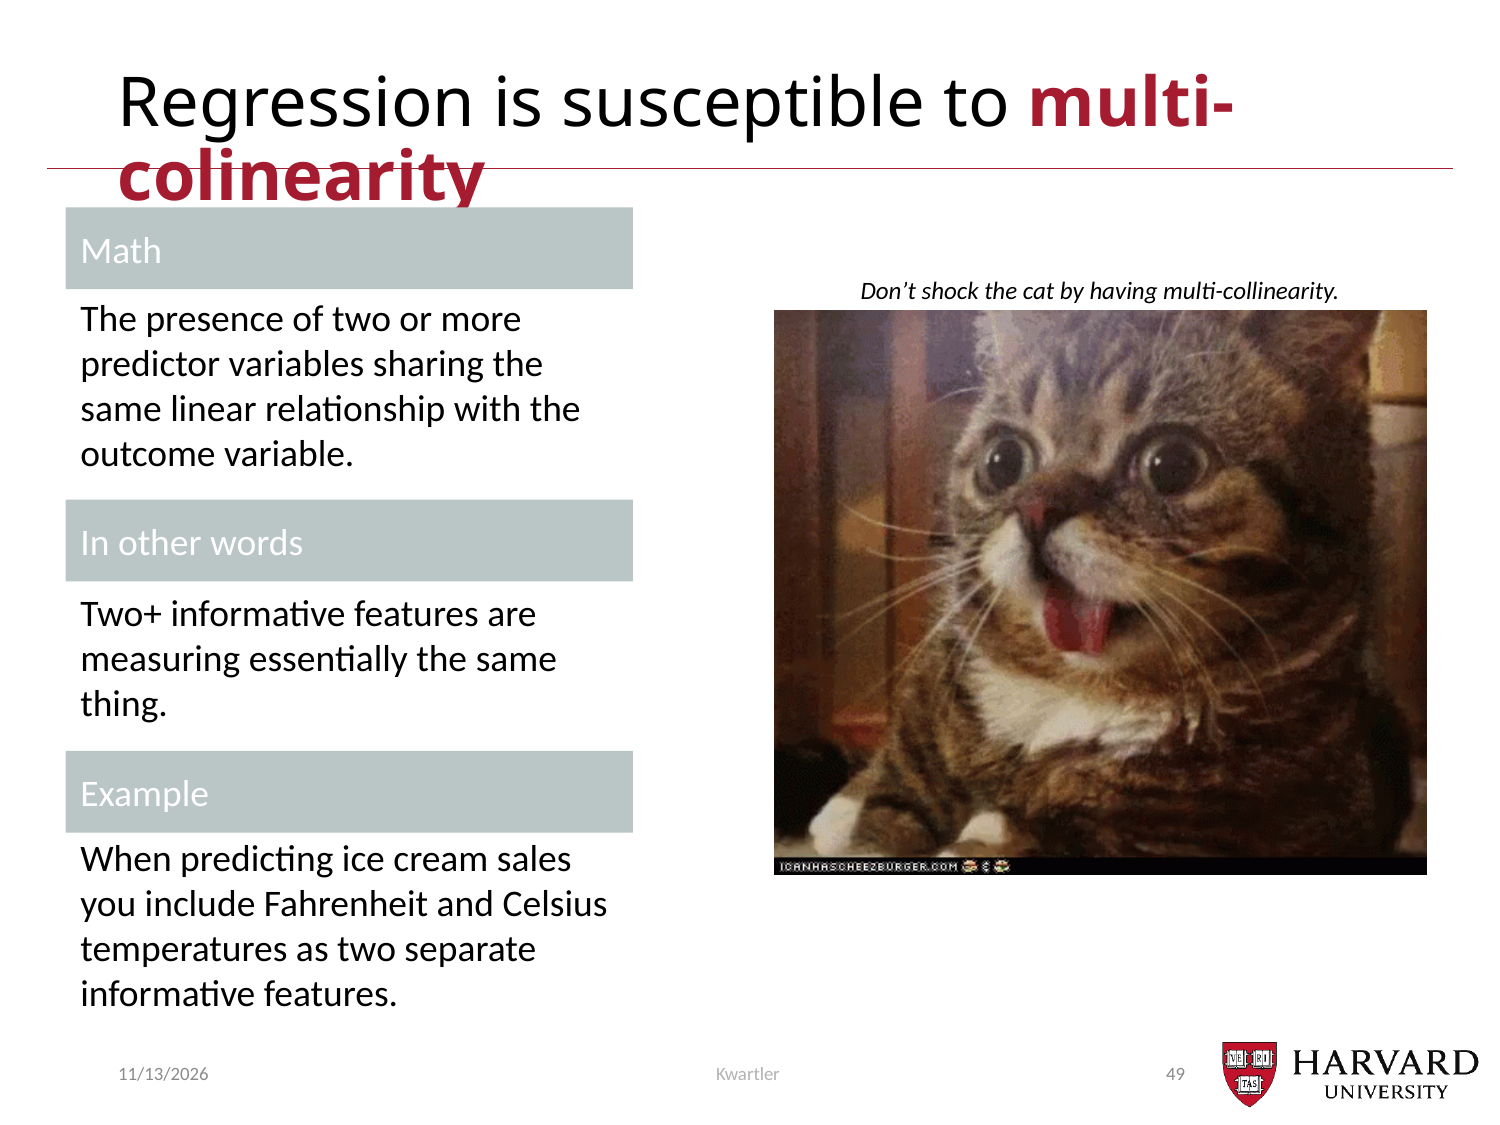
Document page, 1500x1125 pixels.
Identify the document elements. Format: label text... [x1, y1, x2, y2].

text_box Math [65, 206, 634, 290]
slide_number 49 [1059, 1042, 1200, 1103]
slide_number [103, 1042, 441, 1103]
text_box The presence of two or more predictor variables sharing the same linear relationship with the outcome variable. [65, 286, 633, 482]
picture [774, 310, 1427, 875]
text_box Example [65, 750, 634, 834]
footer Kwartler [496, 1042, 1004, 1103]
text_box When predicting ice cream sales you include Fahrenheit and Celsius temperatures as two separate informative features. [65, 826, 633, 1022]
text_box Don’t shock the cat by having multi-collinearity. [845, 267, 1356, 310]
title Regression is susceptible to multi-colinearity [103, 59, 1397, 157]
text_box Two+ informative features are measuring essentially the same thing. [65, 581, 633, 731]
text_box In other words [65, 499, 634, 582]
picture [1200, 1024, 1500, 1125]
